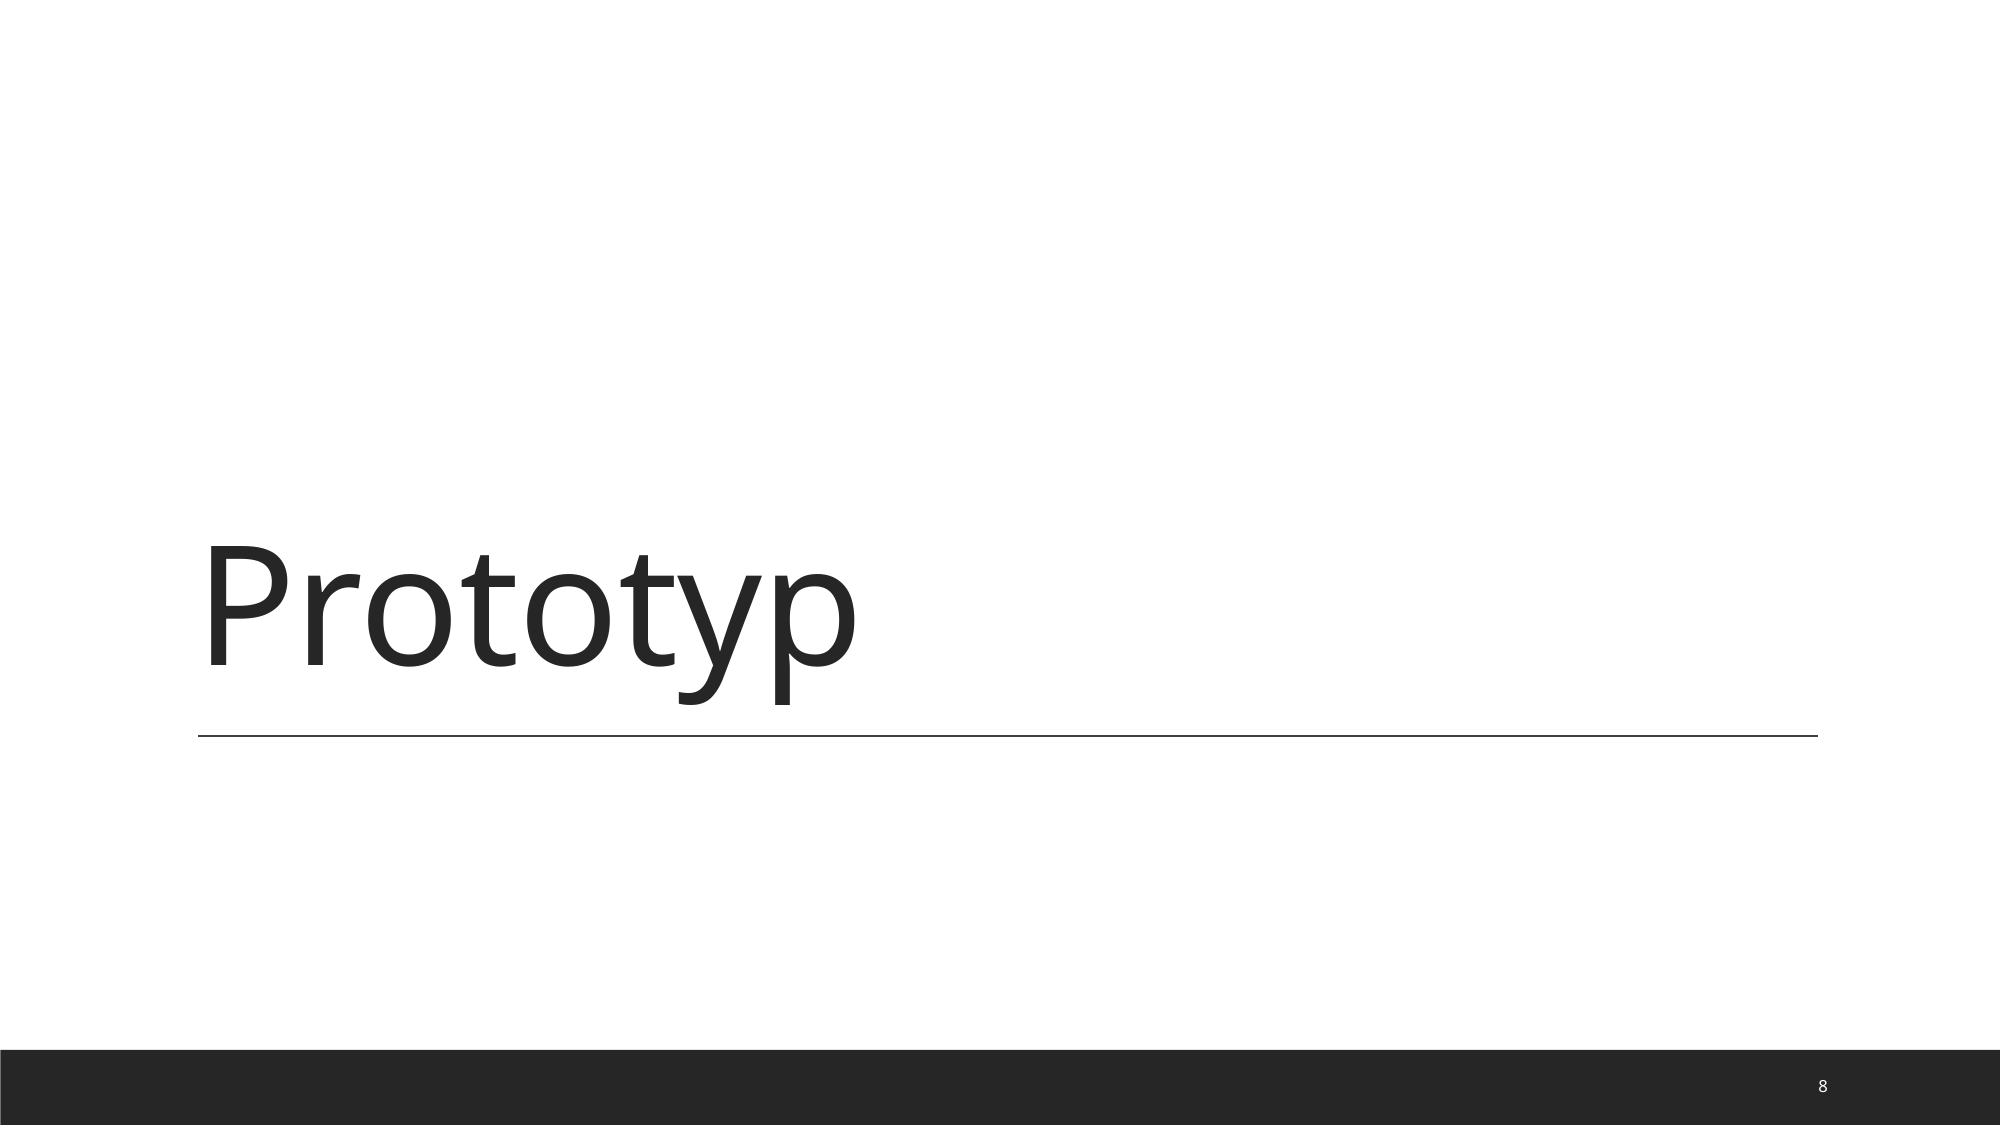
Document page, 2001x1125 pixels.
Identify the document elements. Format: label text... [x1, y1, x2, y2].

title Prototyp [180, 124, 1830, 710]
slide_number 8 [1803, 1057, 1932, 1118]
